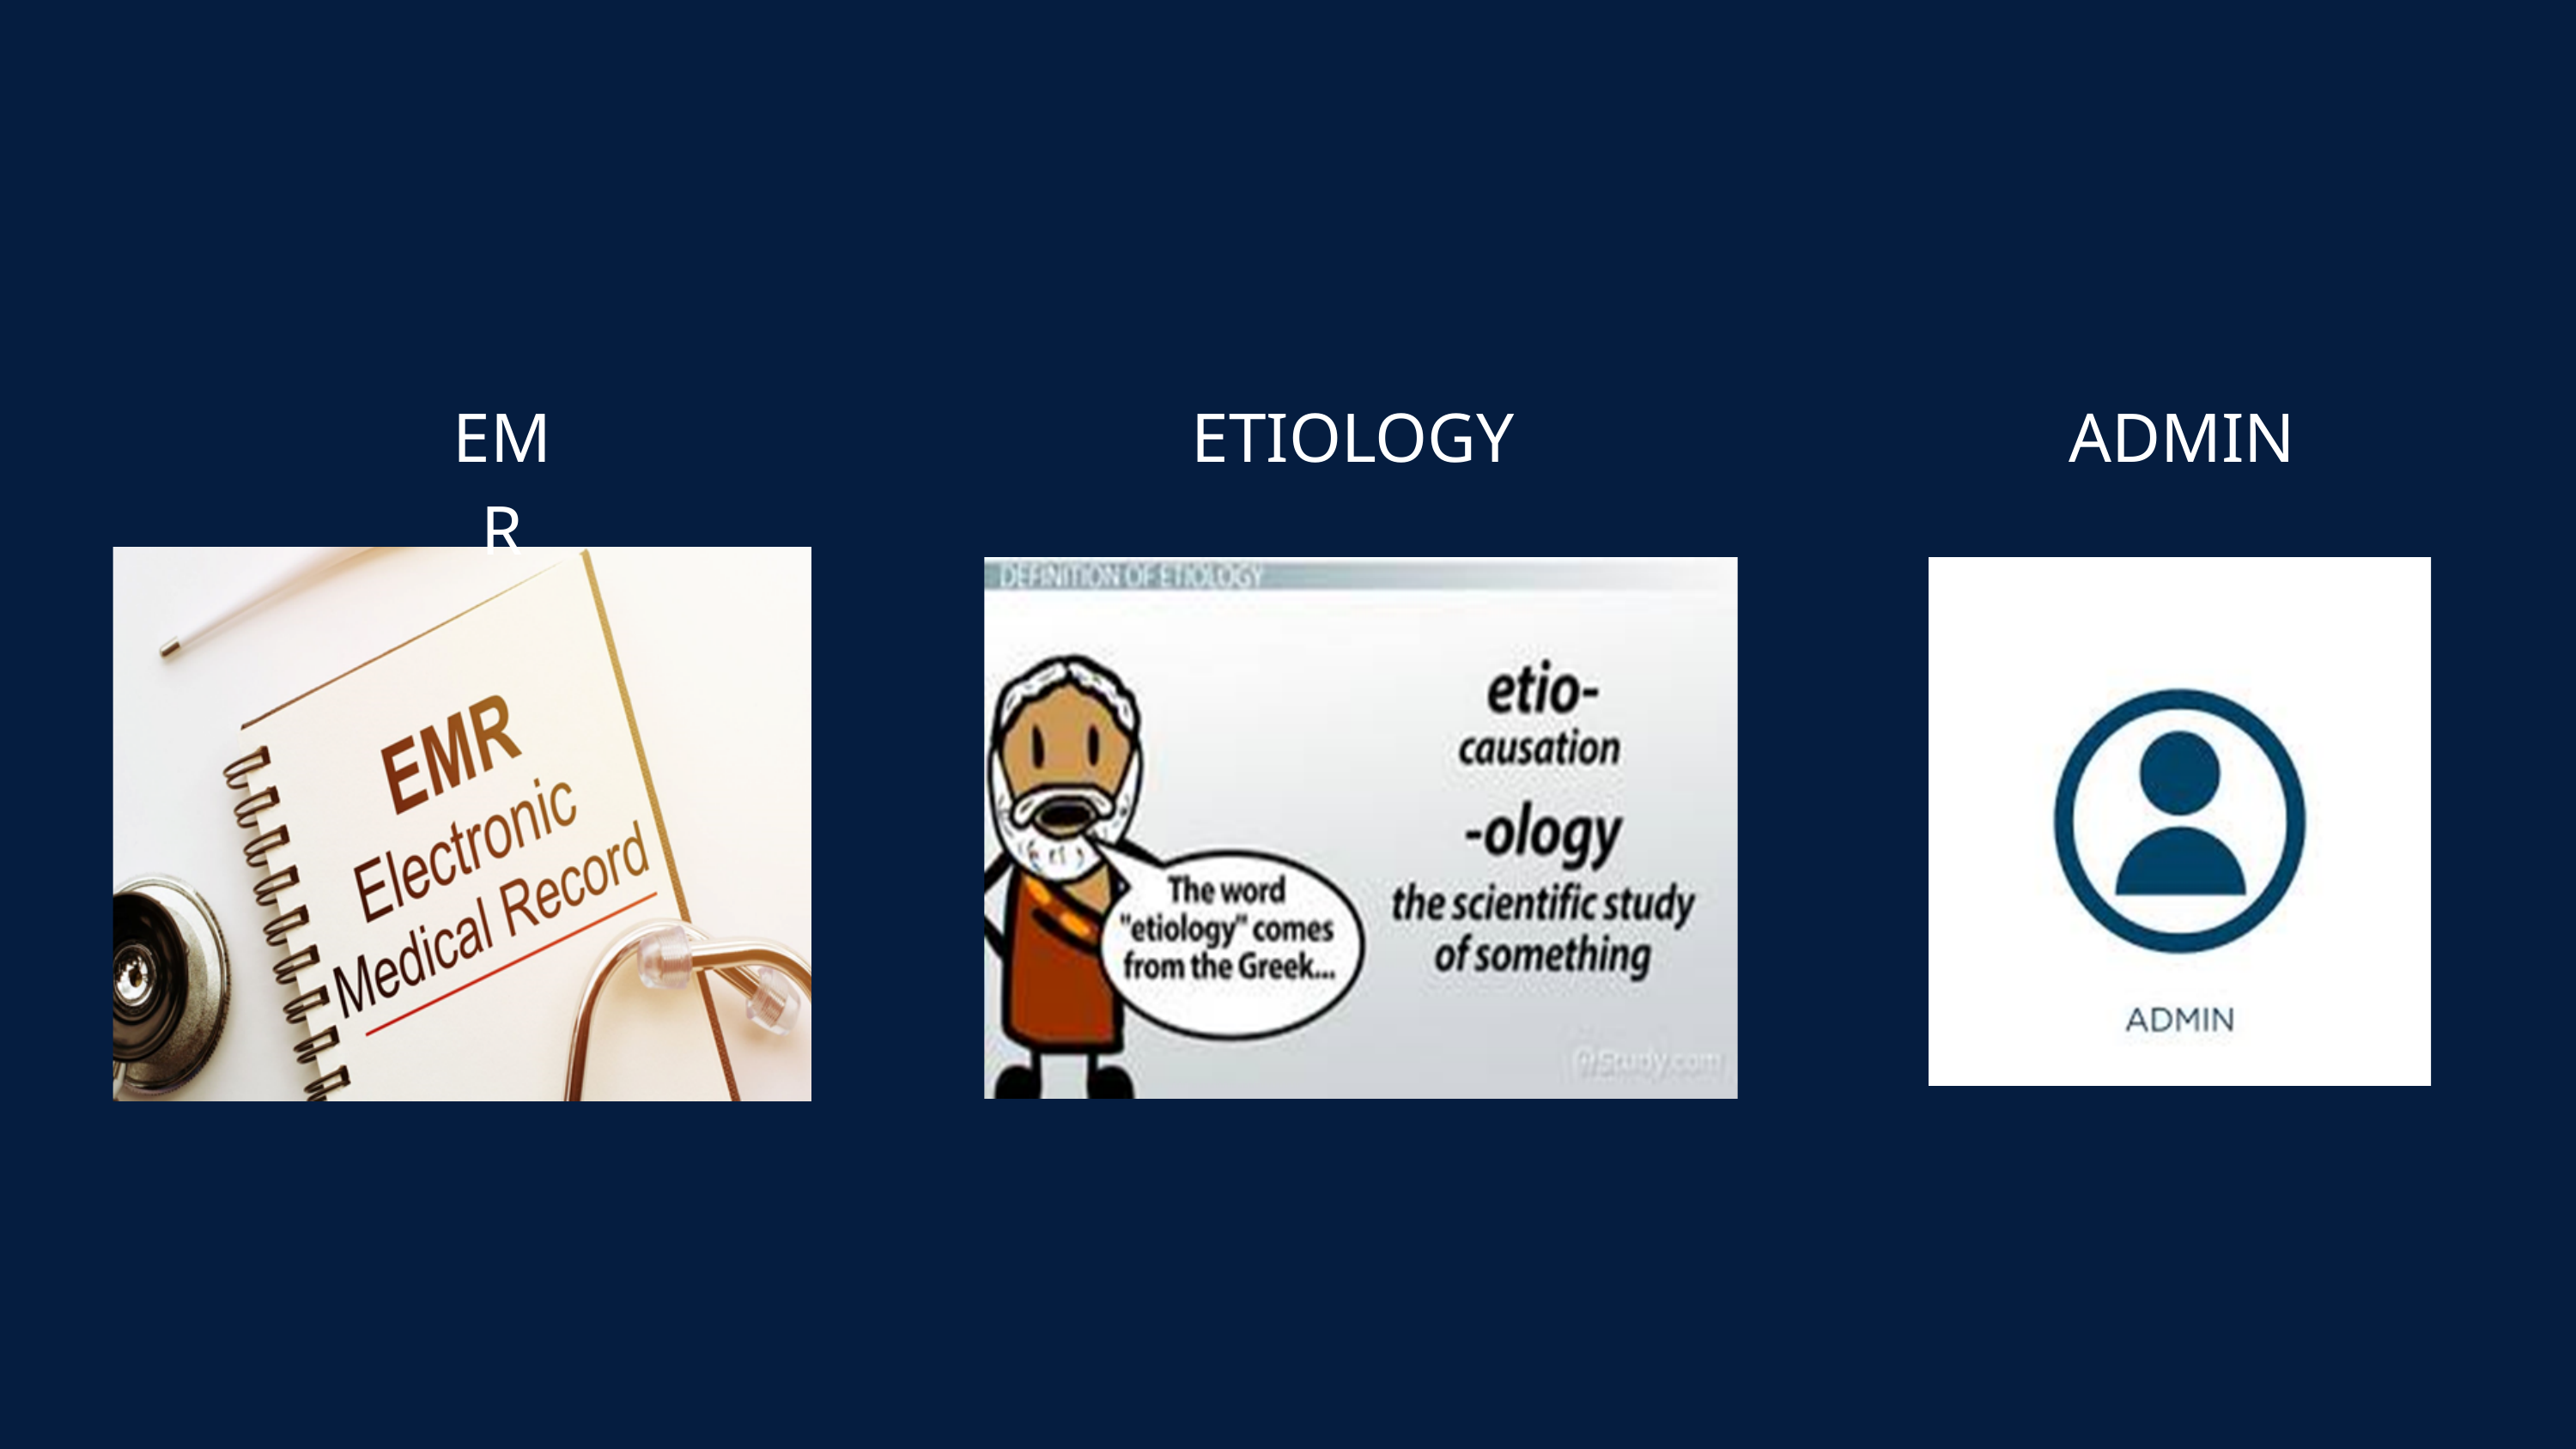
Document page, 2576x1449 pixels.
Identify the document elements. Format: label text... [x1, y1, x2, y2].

text_box EMR [432, 382, 573, 568]
text_box ADMIN [2035, 383, 2330, 476]
text_box [1928, 557, 2432, 1086]
text_box ETIOLOGY [1191, 383, 1671, 476]
text_box [984, 557, 1738, 1099]
text_box [112, 547, 812, 1101]
